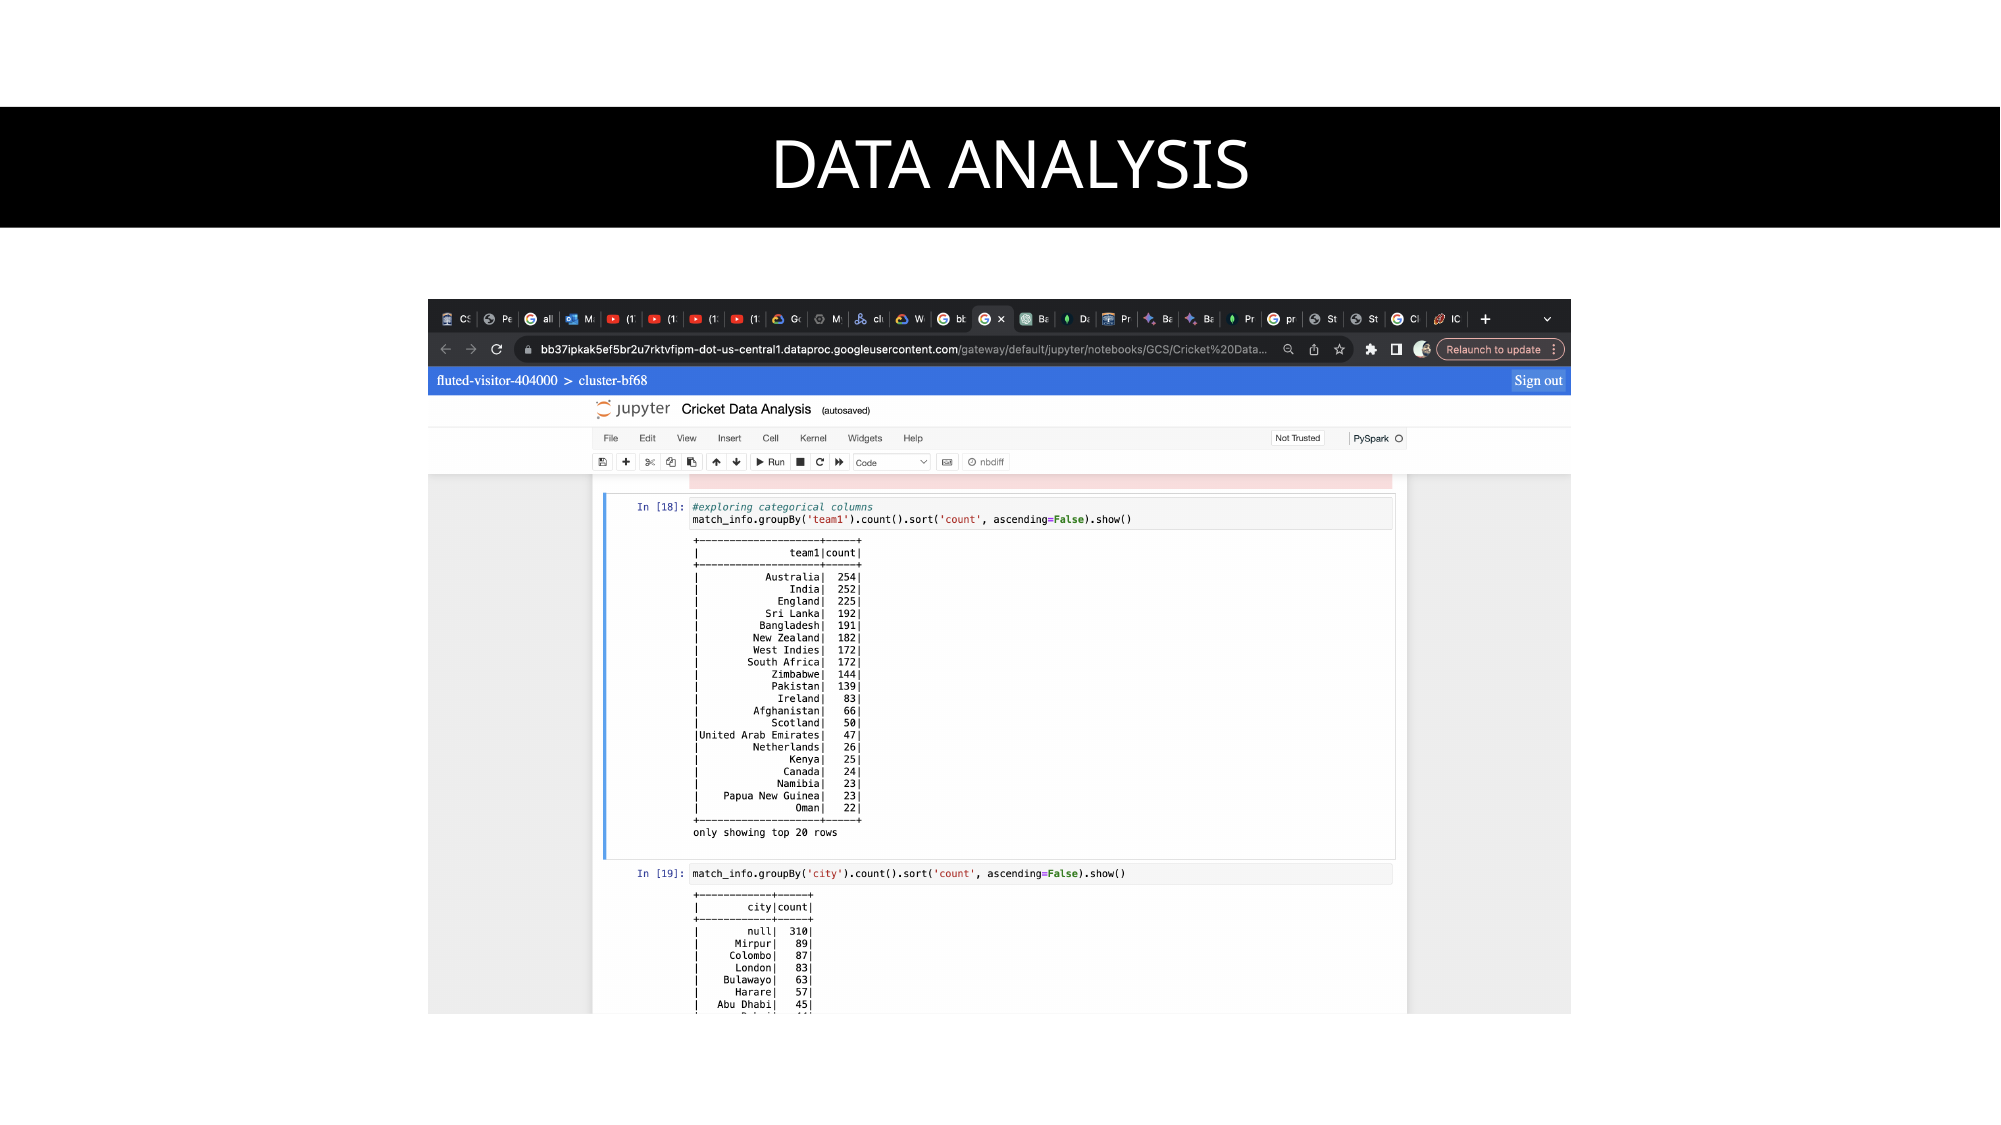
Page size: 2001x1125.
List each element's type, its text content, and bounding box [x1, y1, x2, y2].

title DATA ANALYSIS [91, 105, 1931, 228]
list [428, 299, 1572, 1014]
text_box [0, 106, 2000, 229]
